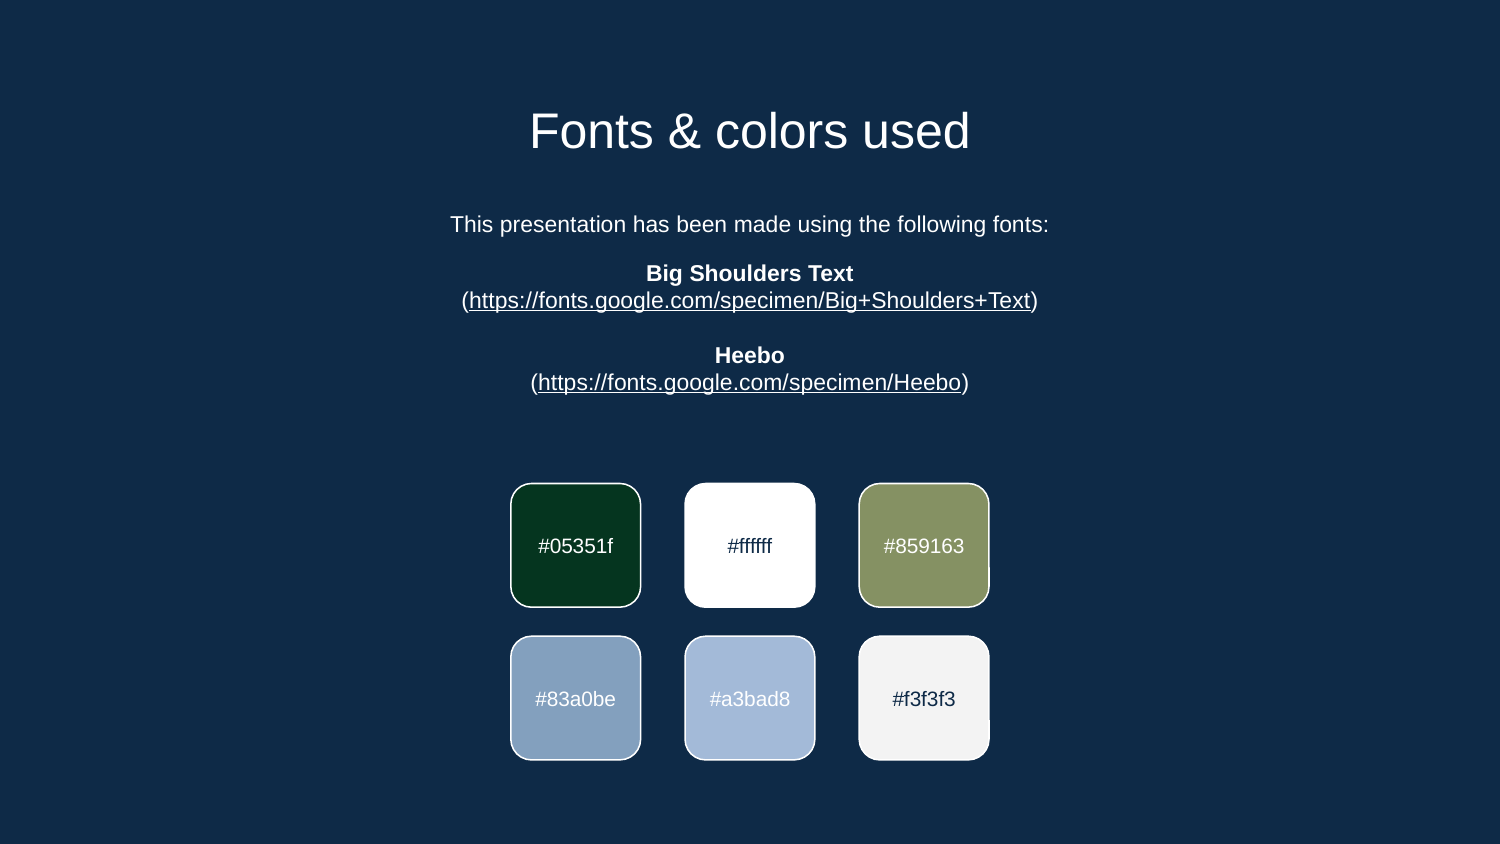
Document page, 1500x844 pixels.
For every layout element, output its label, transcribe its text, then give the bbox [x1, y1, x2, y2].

text_box [685, 483, 815, 509]
text_box [510, 636, 641, 661]
text_box [510, 483, 641, 509]
text_box #f3f3f3 [859, 661, 989, 735]
text_box [685, 582, 815, 608]
text_box This presentation has been made using the following fonts: Big Shoulders Text (https://fonts.google.com/specimen/Big+Shoulders+Text) Heebo (https://fonts.google.com/specimen/Heebo) [117, 194, 1383, 421]
text_box #a3bad8 [685, 661, 815, 735]
text_box [685, 636, 815, 661]
text_box [510, 582, 641, 608]
text_box [685, 735, 815, 760]
text_box [859, 636, 989, 661]
text_box #859163 [859, 509, 989, 582]
text_box [859, 735, 989, 760]
text_box [510, 735, 641, 760]
title Fonts & colors used [117, 83, 1383, 163]
text_box #ffffff [685, 509, 815, 582]
text_box [859, 582, 989, 608]
text_box #83a0be [510, 661, 641, 735]
text_box #05351f [510, 509, 641, 582]
text_box [859, 483, 989, 509]
